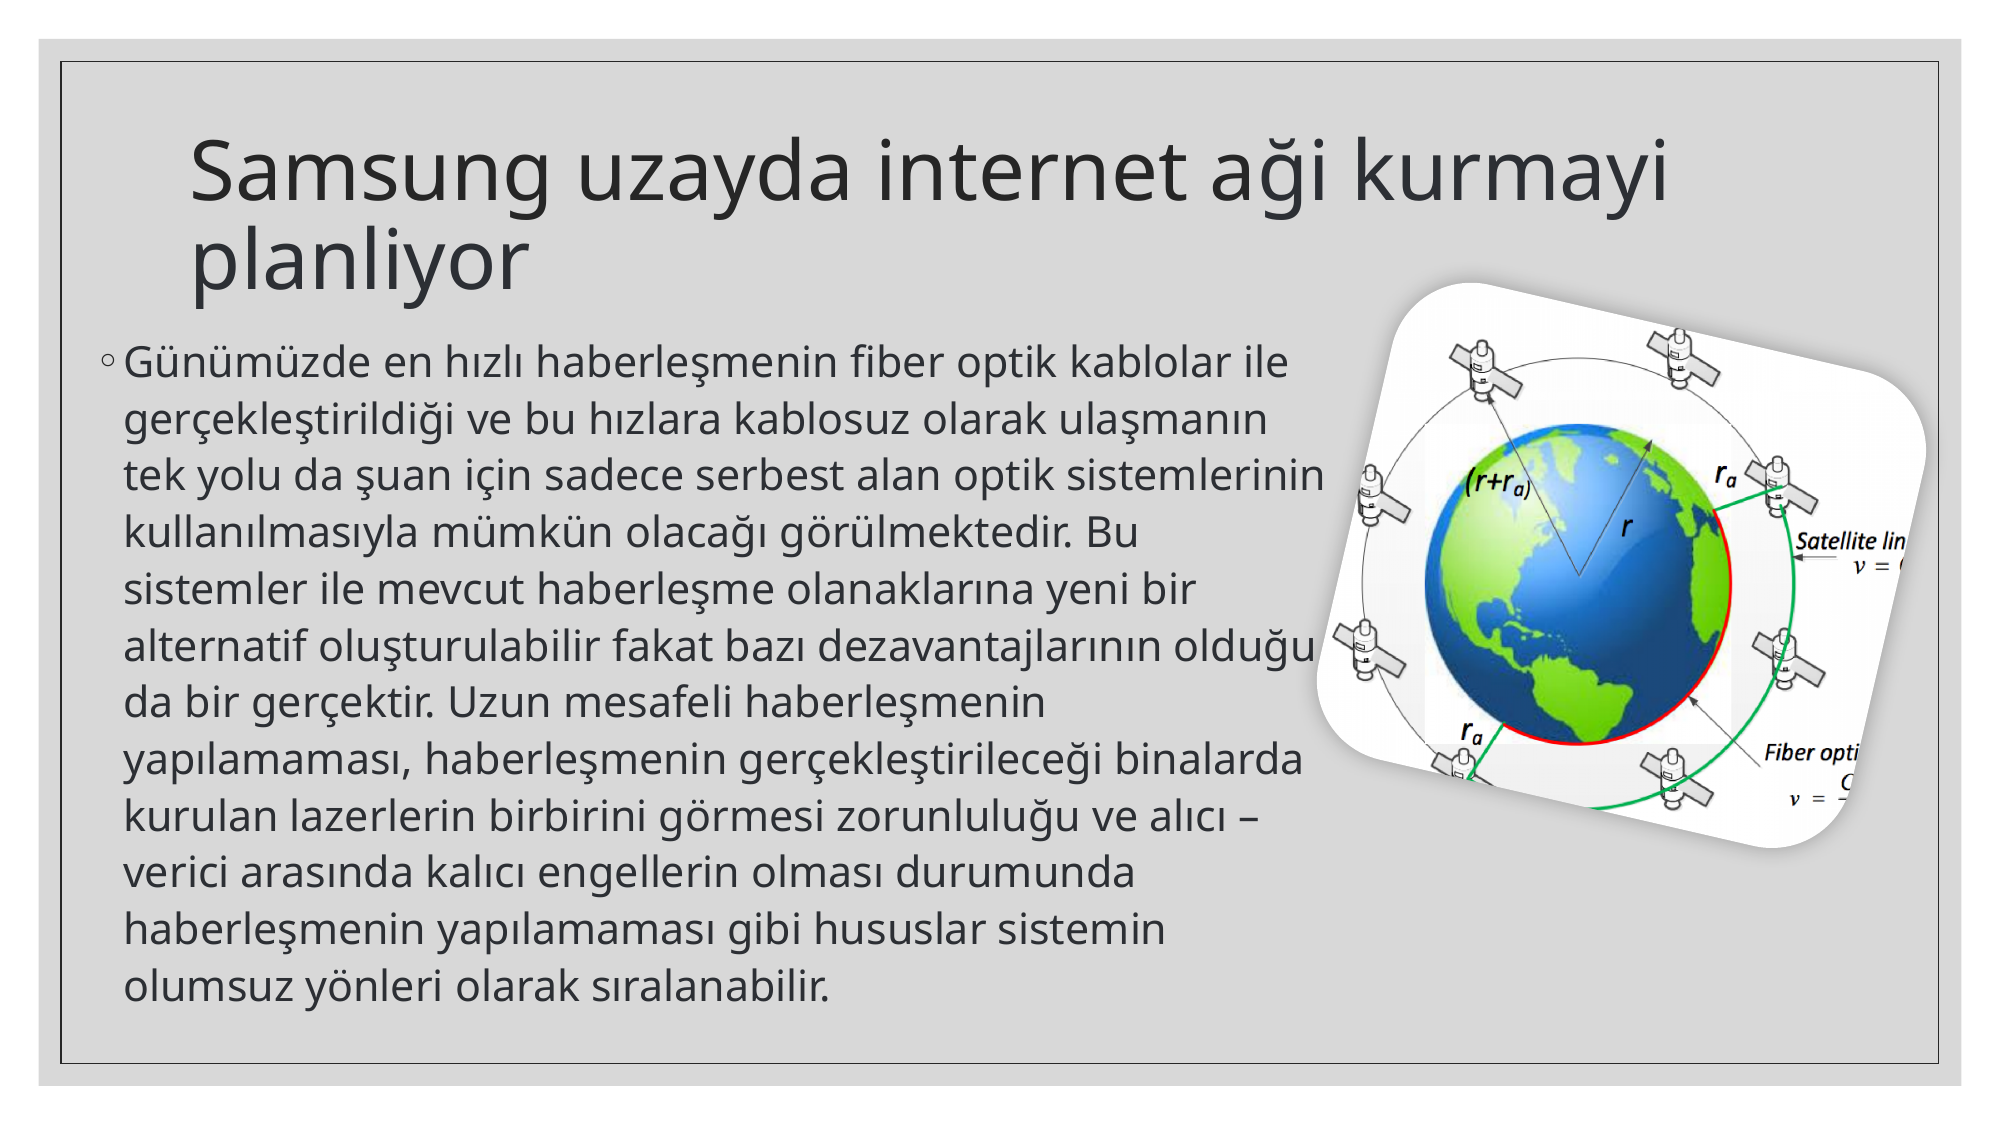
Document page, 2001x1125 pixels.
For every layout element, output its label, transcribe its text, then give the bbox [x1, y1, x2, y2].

title Samsung uzayda internet aği kurmayi planliyor [174, 105, 1825, 321]
list Günümüzde en hızlı haberleşmenin fiber optik kablolar ile gerçekleştirildiği ve bu hızlara kablosuz olarak ulaşmanın tek yolu da şuan için sadece serbest alan optik sistemlerinin kullanılmasıyla mümkün olacağı görülmektedir. Bu sistemler ile mevcut haberleşme olanaklarına yeni bir alternatif oluşturulabilir fakat bazı dezavantajlarının olduğu da bir gerçektir. Uzun mesafeli haberleşmenin yapılamaması, haberleşmenin gerçekleştirileceği binalarda kurulan lazerlerin birbirini görmesi zorunluluğu ve alıcı – verici arasında kalıcı engellerin olması durumunda haberleşmenin yapılamaması gibi hususlar sistemin olumsuz yönleri olarak sıralanabilir. [80, 321, 1349, 1073]
picture [1316, 282, 1927, 848]
